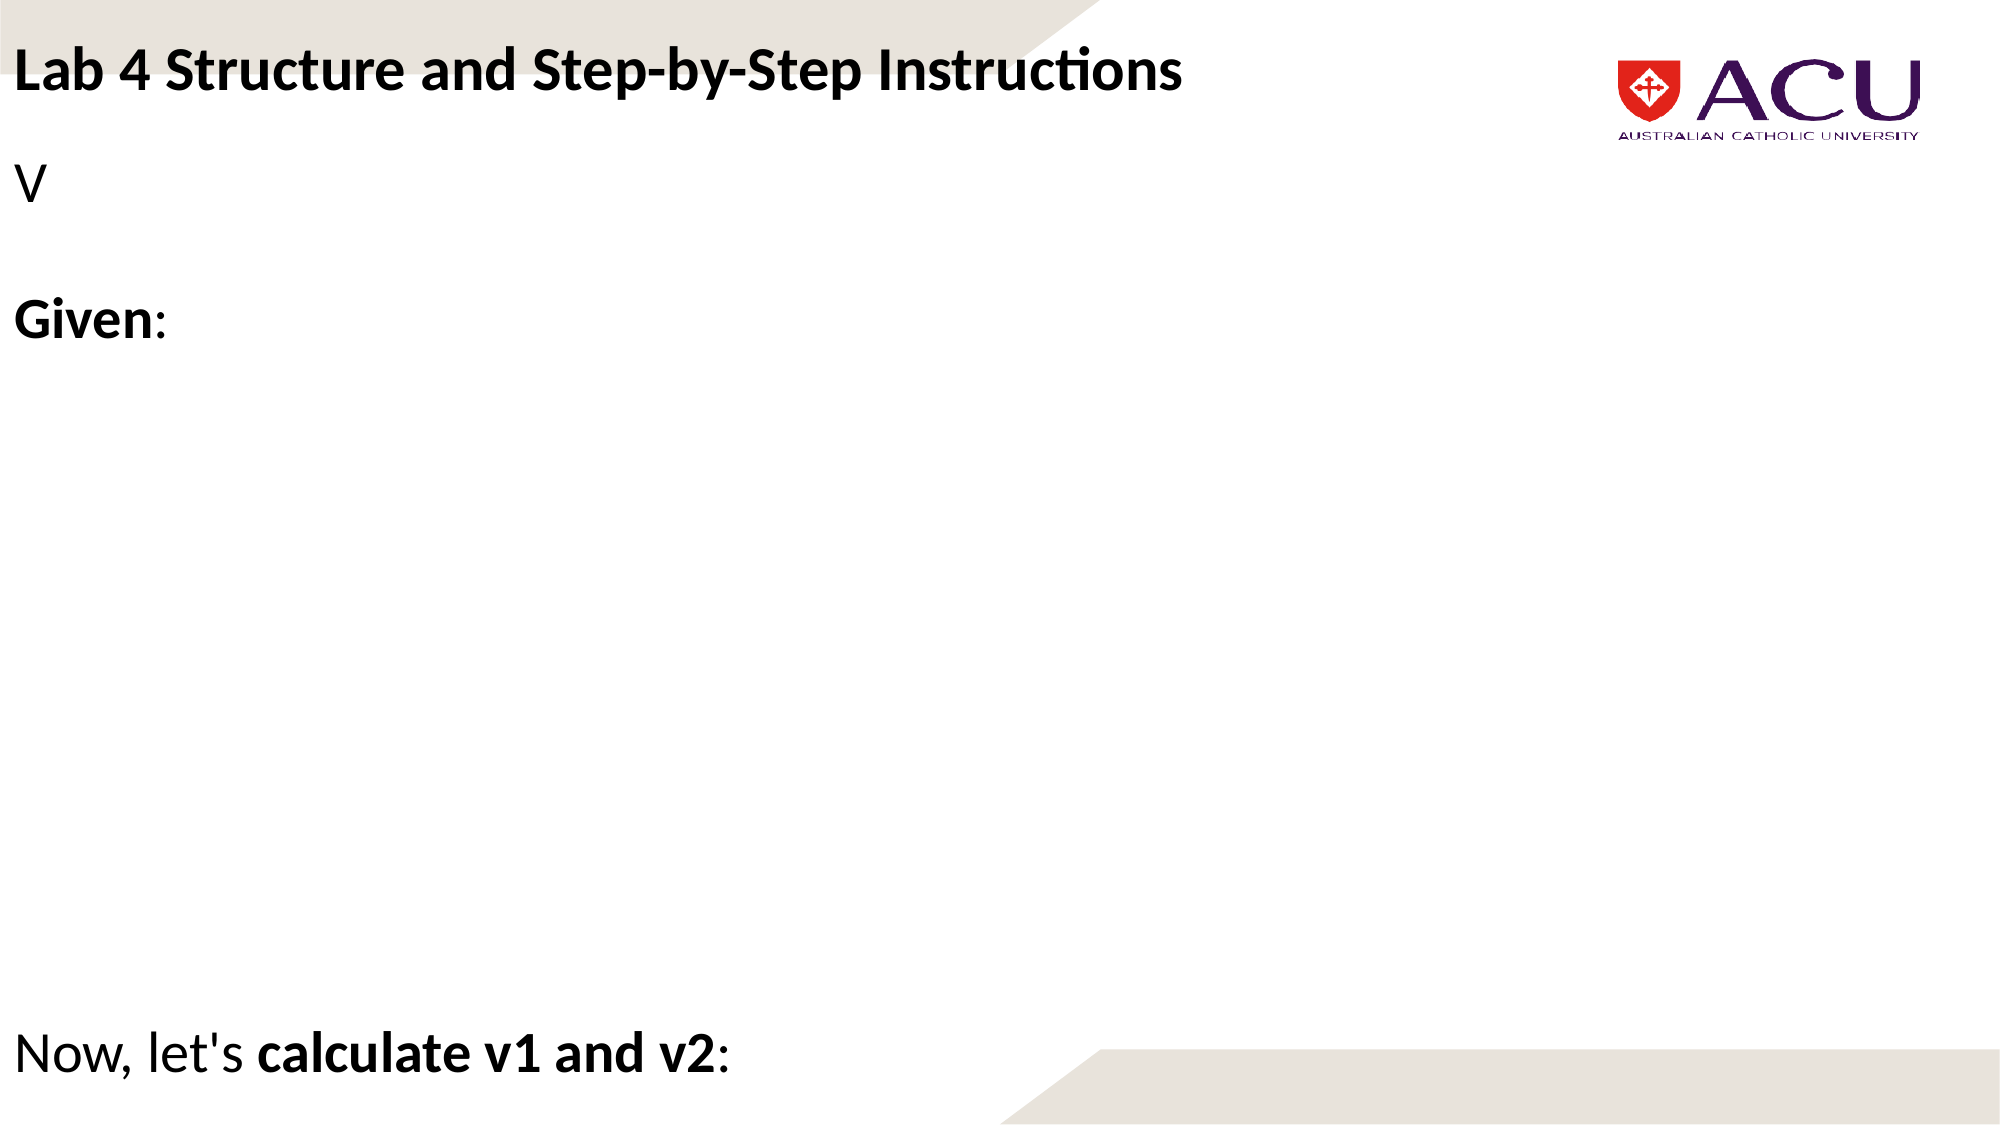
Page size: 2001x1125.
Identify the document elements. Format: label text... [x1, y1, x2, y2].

text_box Lab 4 Structure and Step-by-Step Instructions [0, 0, 2000, 111]
picture [1618, 111, 1920, 140]
